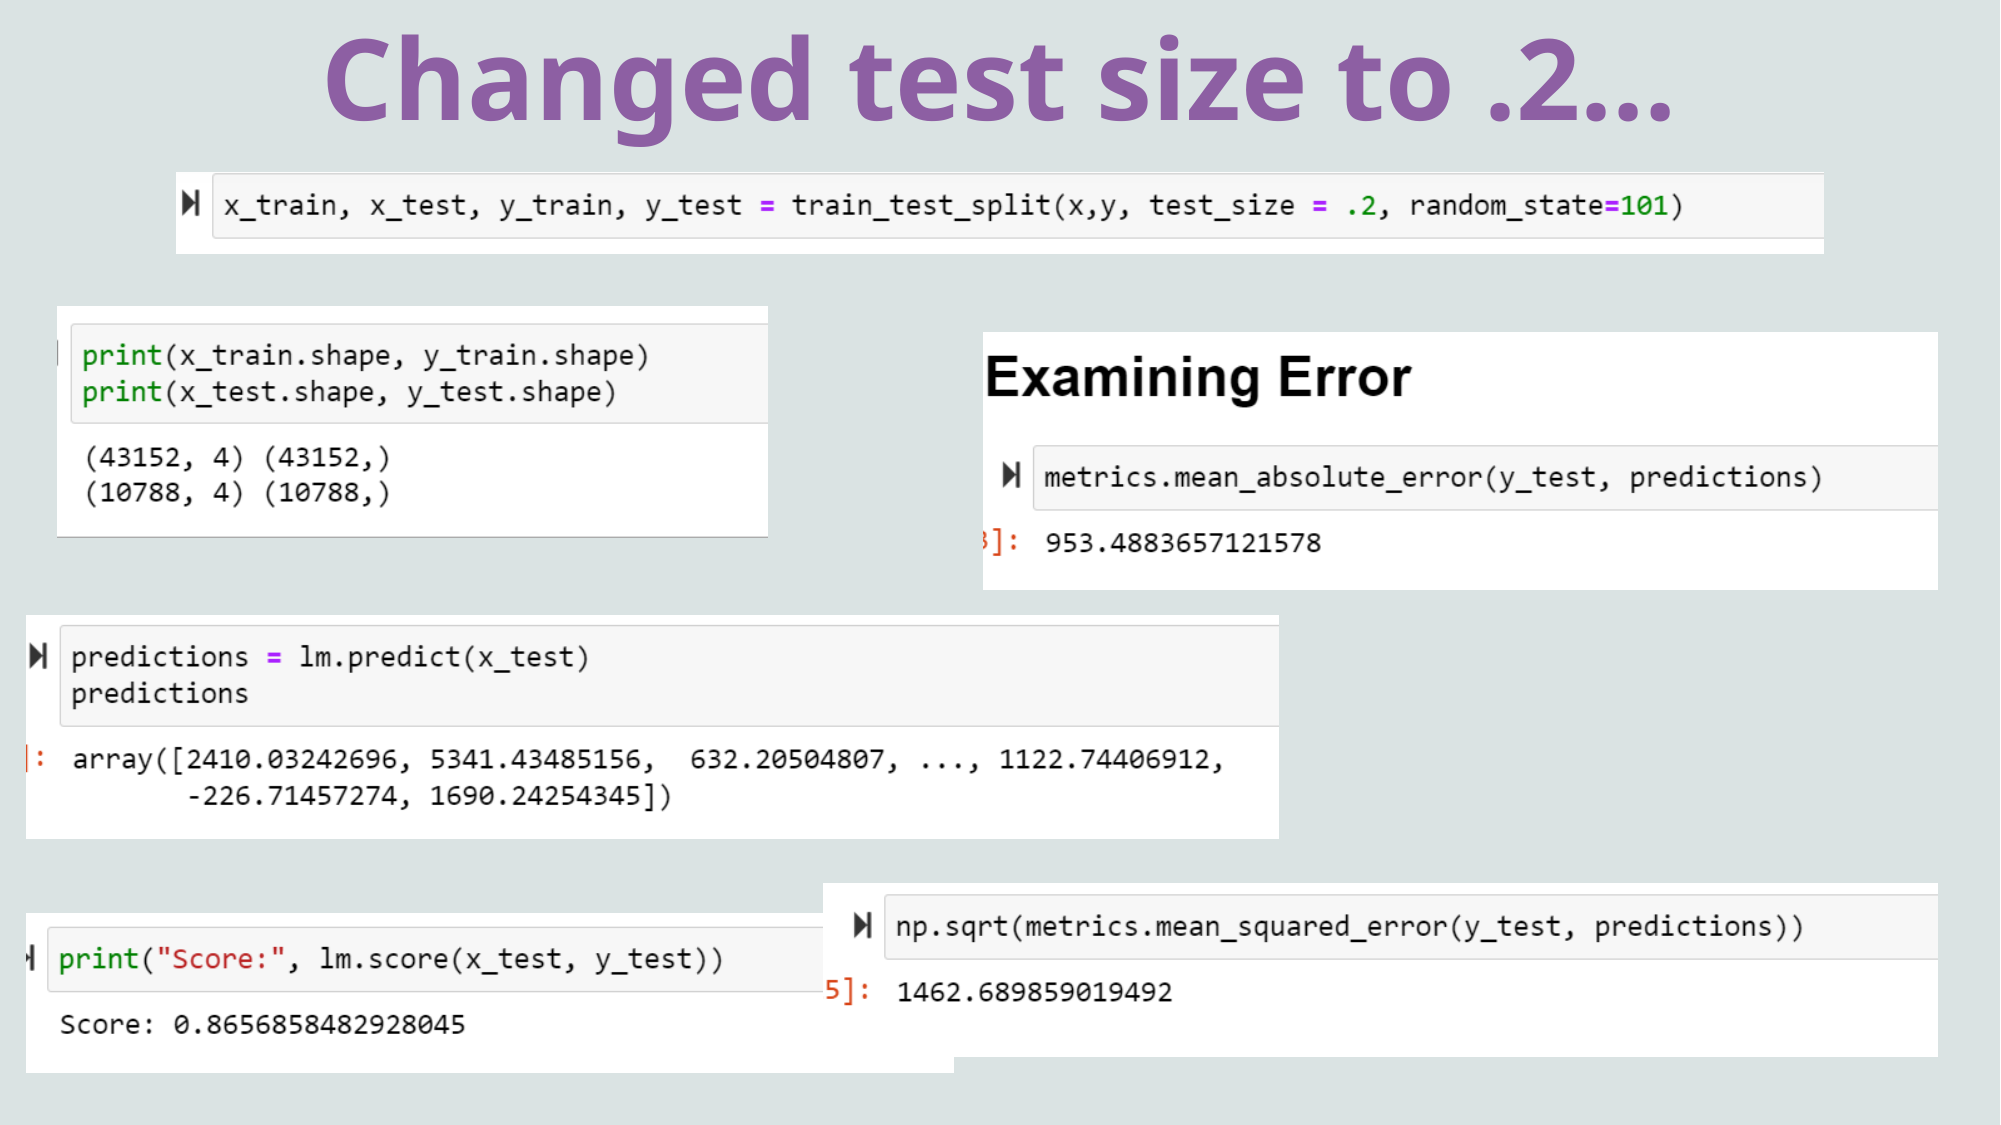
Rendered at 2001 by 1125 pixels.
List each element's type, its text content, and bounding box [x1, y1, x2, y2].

text_box Changed test size to .2… [306, 0, 1694, 150]
picture [175, 172, 1824, 254]
picture [26, 615, 1279, 839]
picture [983, 332, 1938, 590]
picture [26, 883, 1938, 1073]
picture [57, 306, 768, 539]
